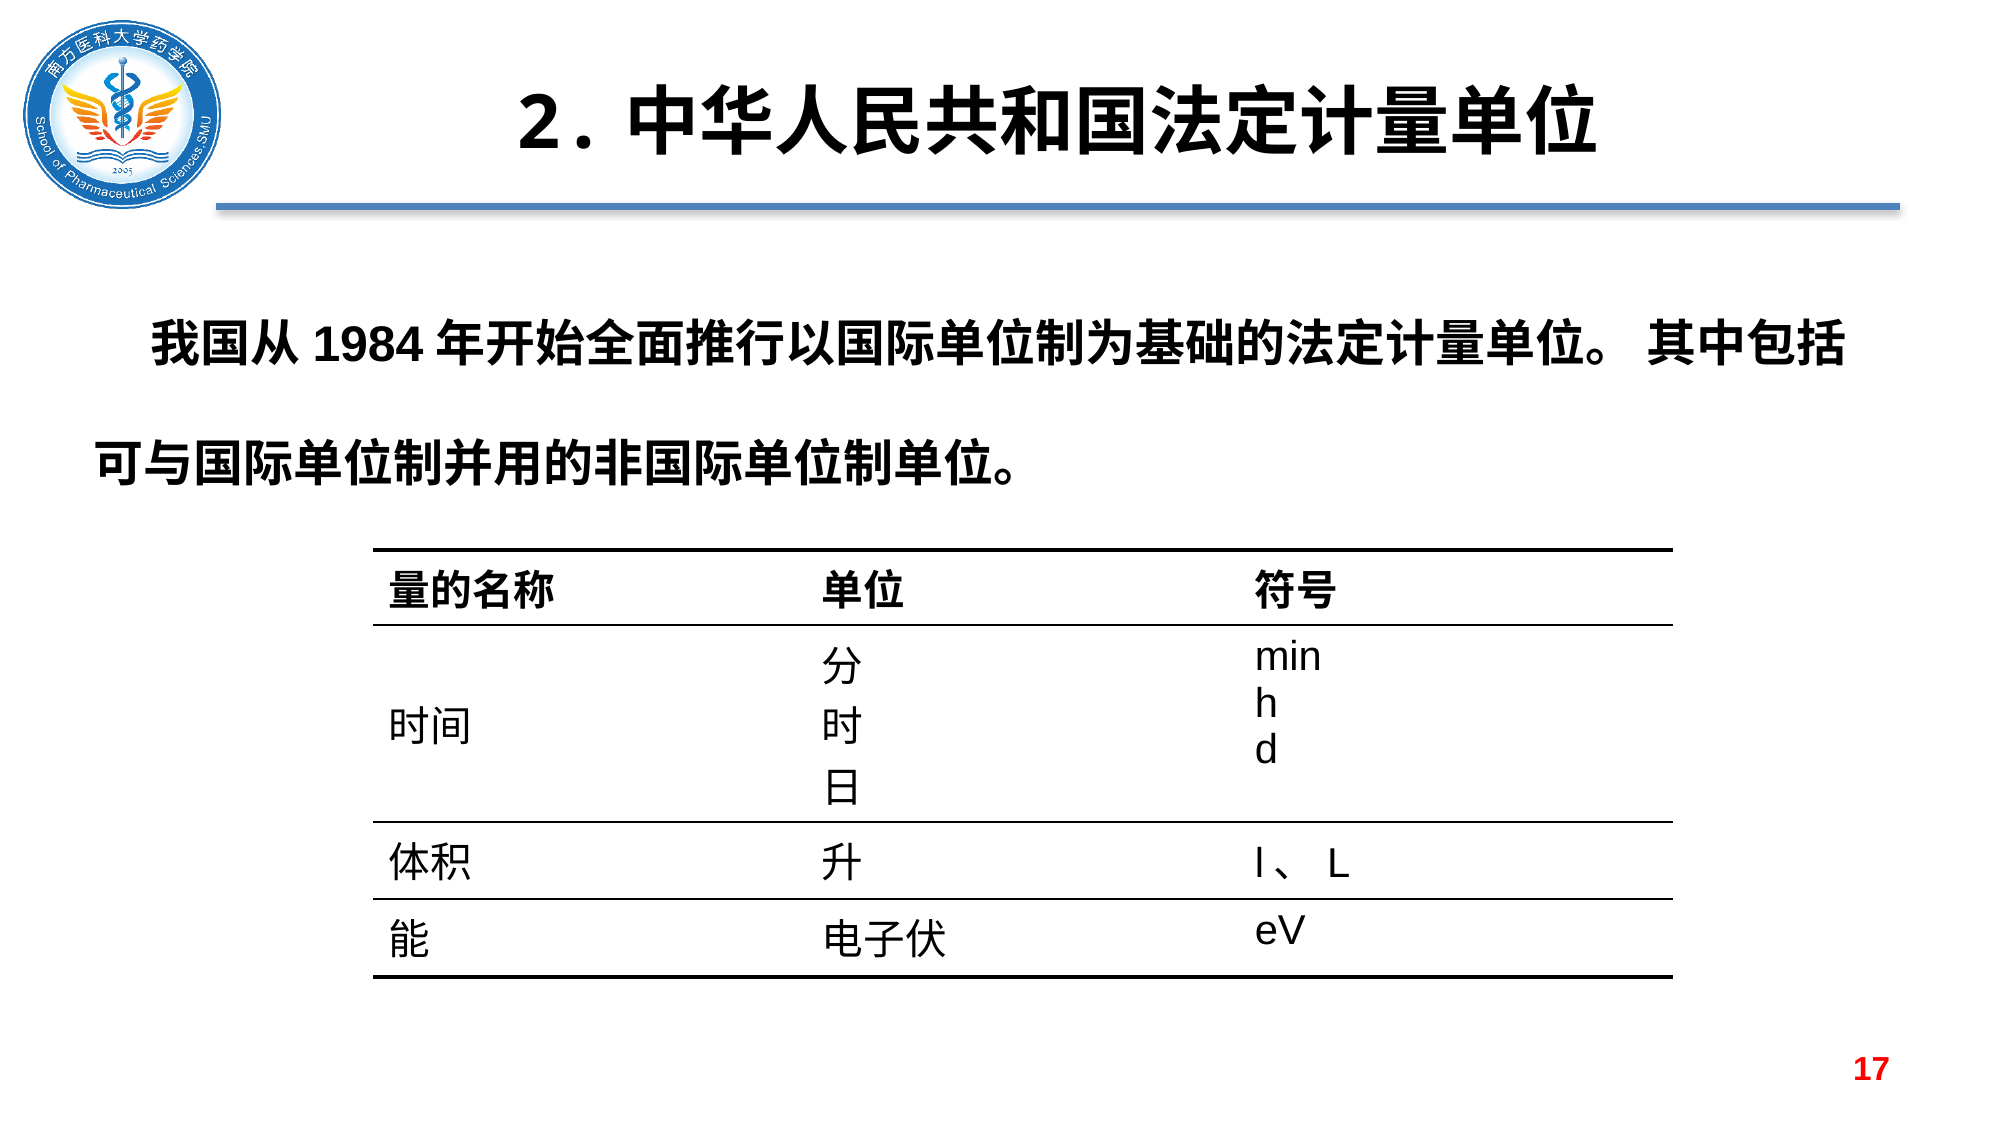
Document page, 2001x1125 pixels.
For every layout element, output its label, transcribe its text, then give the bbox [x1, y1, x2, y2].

table_cell 分 时 日 [807, 626, 1240, 821]
table_cell l、L [1240, 823, 1673, 898]
table_header 单位 [807, 552, 1240, 624]
title 2.中华人民共和国法定计量单位 [216, 20, 1901, 209]
text_box 我国从1984年开始全面推行以国际单位制为基础的法定计量单位。 其中包括可与国际单位制并用的非国际单位制单位。 [78, 243, 1886, 499]
picture [23, 20, 216, 209]
table_cell 体积 [373, 823, 807, 898]
table_cell min h d [1240, 626, 1673, 821]
table_cell 电子伏 [807, 900, 1240, 975]
table_cell 升 [807, 823, 1240, 898]
table_cell eV [1240, 900, 1673, 975]
slide_number 17 [1555, 1037, 1906, 1098]
table_cell 时间 [373, 626, 807, 821]
table_cell 能 [373, 900, 807, 975]
table_header 符号 [1240, 552, 1673, 624]
table_header 量的名称 [373, 552, 807, 624]
